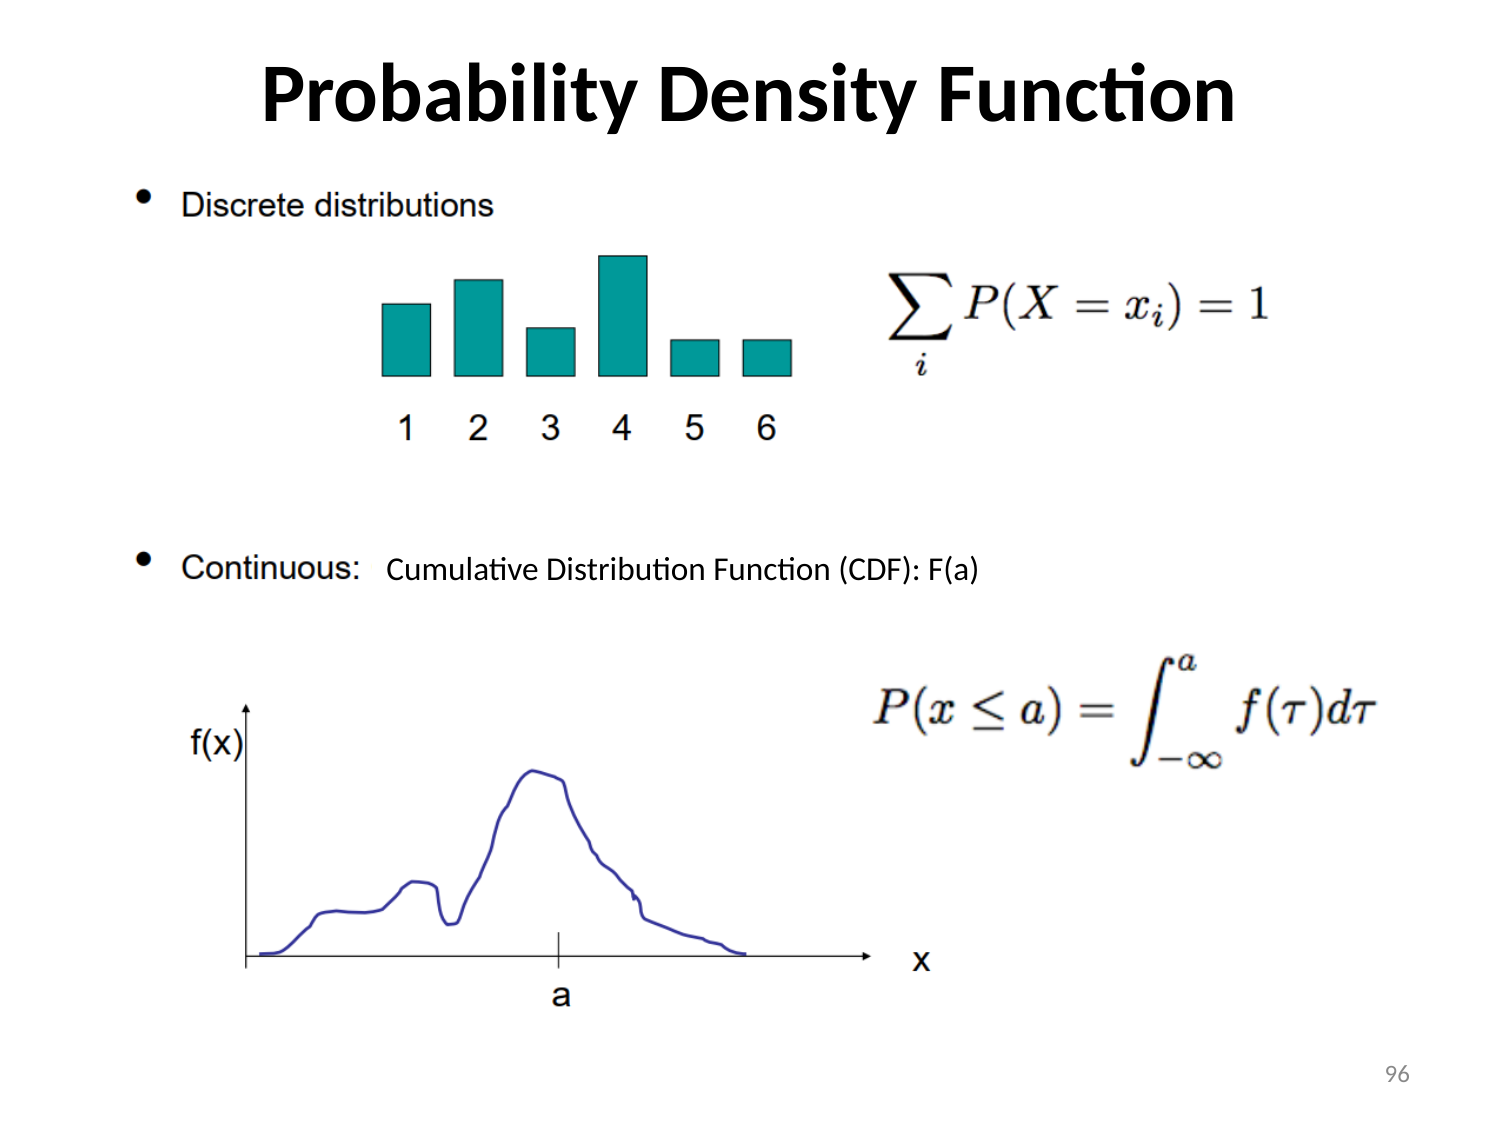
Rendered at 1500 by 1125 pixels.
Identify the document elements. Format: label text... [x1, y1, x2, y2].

picture [103, 165, 1396, 1037]
slide_number 96 [1074, 1042, 1425, 1103]
text_box Probability Density Function [246, 30, 1254, 146]
